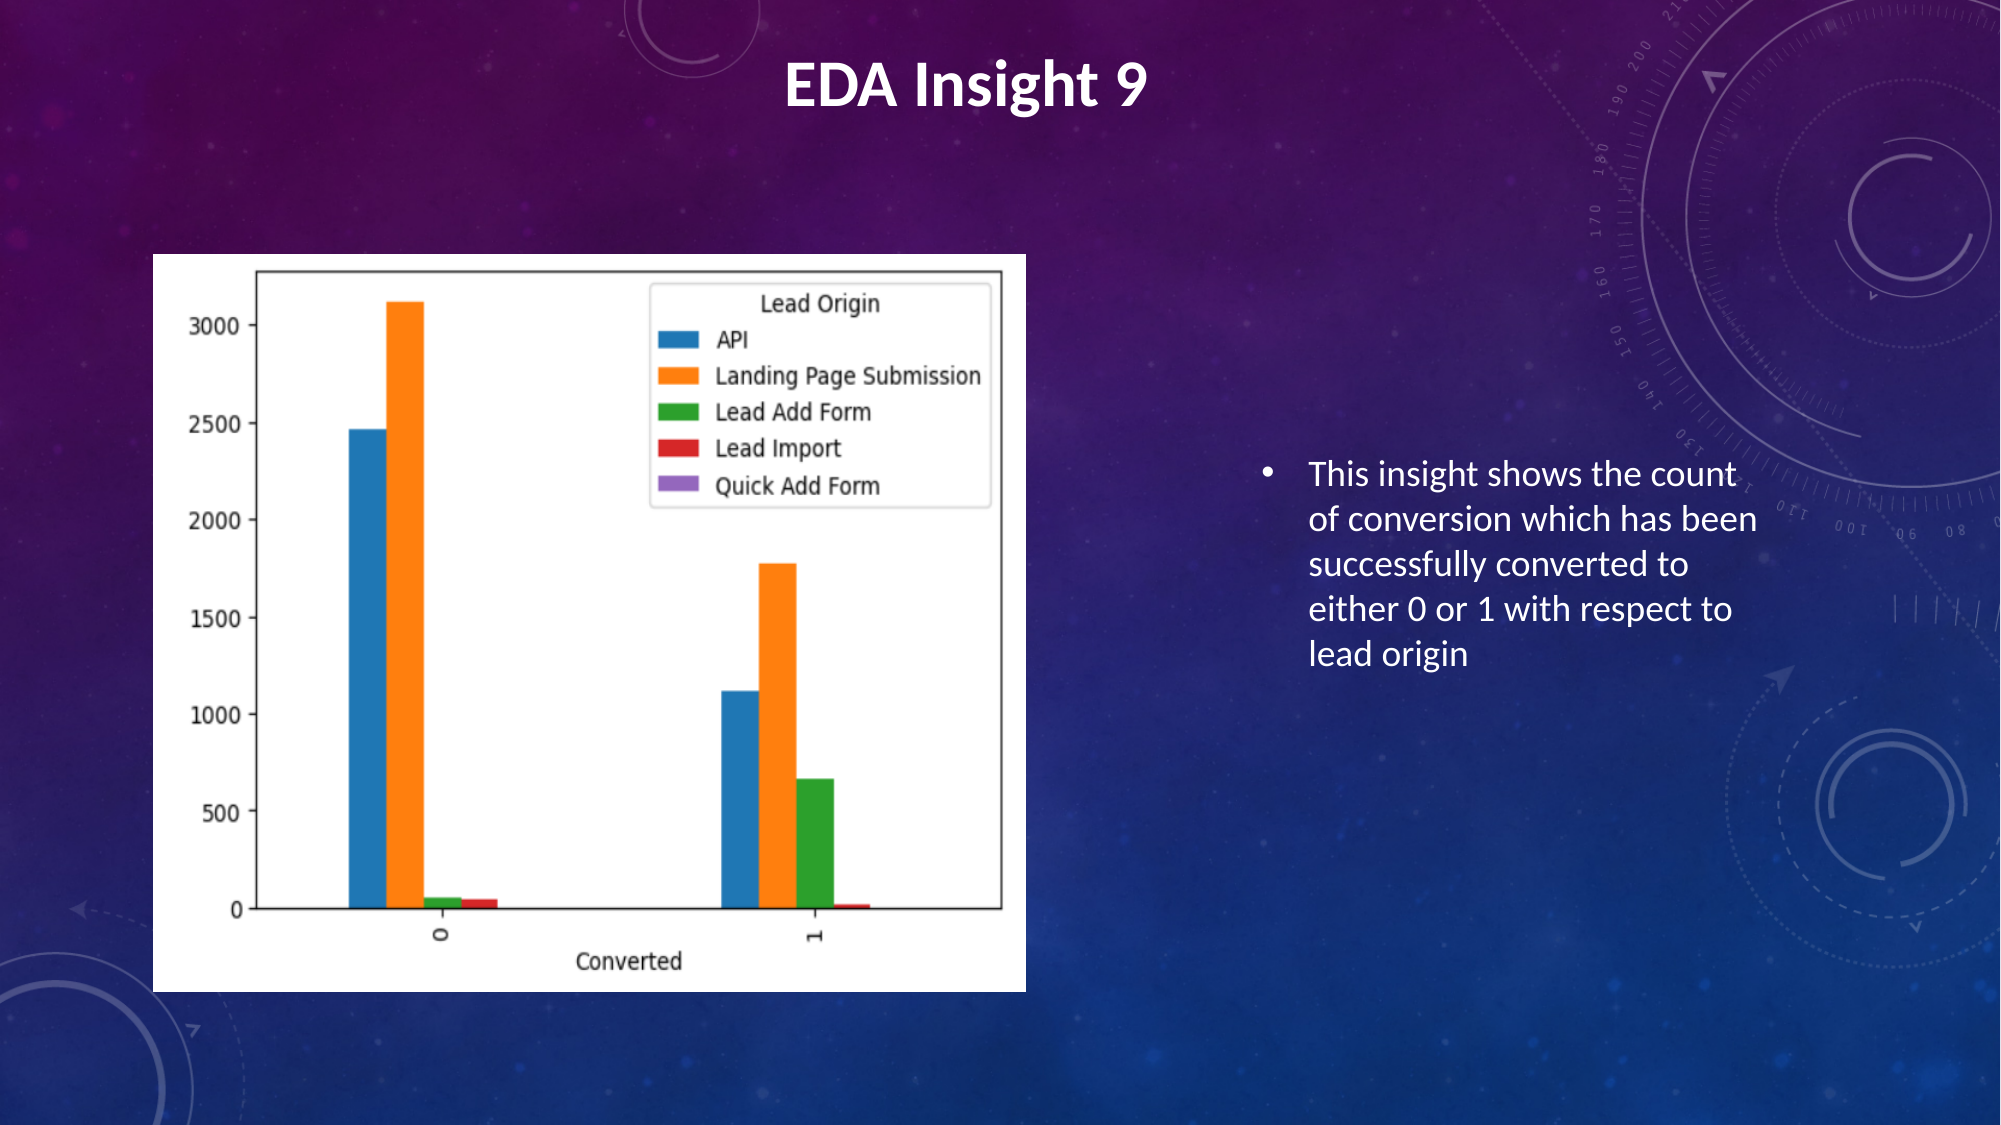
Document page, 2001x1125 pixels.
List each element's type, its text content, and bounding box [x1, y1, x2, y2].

text_box This insight shows the count of conversion which has been successfully converted to either 0 or 1 with respect to lead origin [1246, 441, 1789, 681]
picture [0, 0, 2001, 1125]
text_box EDA Insight 9 [649, 32, 1284, 127]
